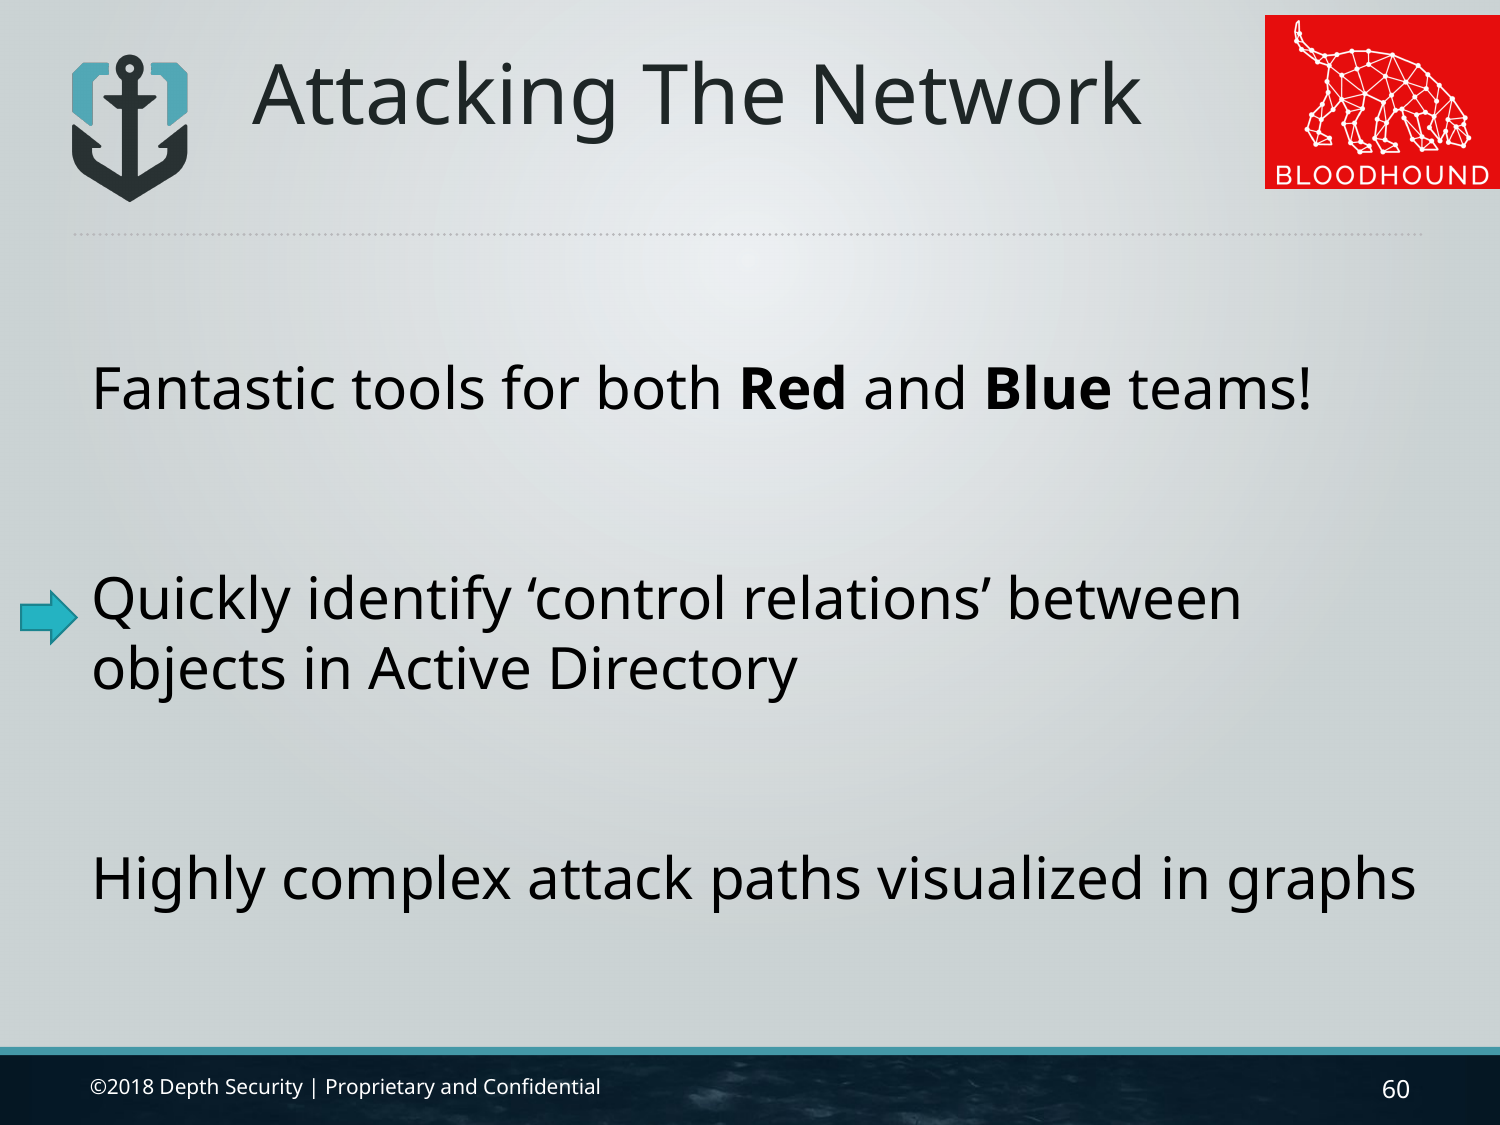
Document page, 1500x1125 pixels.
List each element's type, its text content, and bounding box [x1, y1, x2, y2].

text_box Fantastic tools for both Red and Blue teams! Quickly identify ‘control relations’ between objects in Active Directory Highly complex attack paths visualized in graphs [76, 343, 1438, 956]
picture [0, 0, 1500, 1046]
text_box Attacking The Network [237, 32, 1264, 149]
picture [0, 1056, 1500, 1125]
text_box [20, 589, 79, 646]
